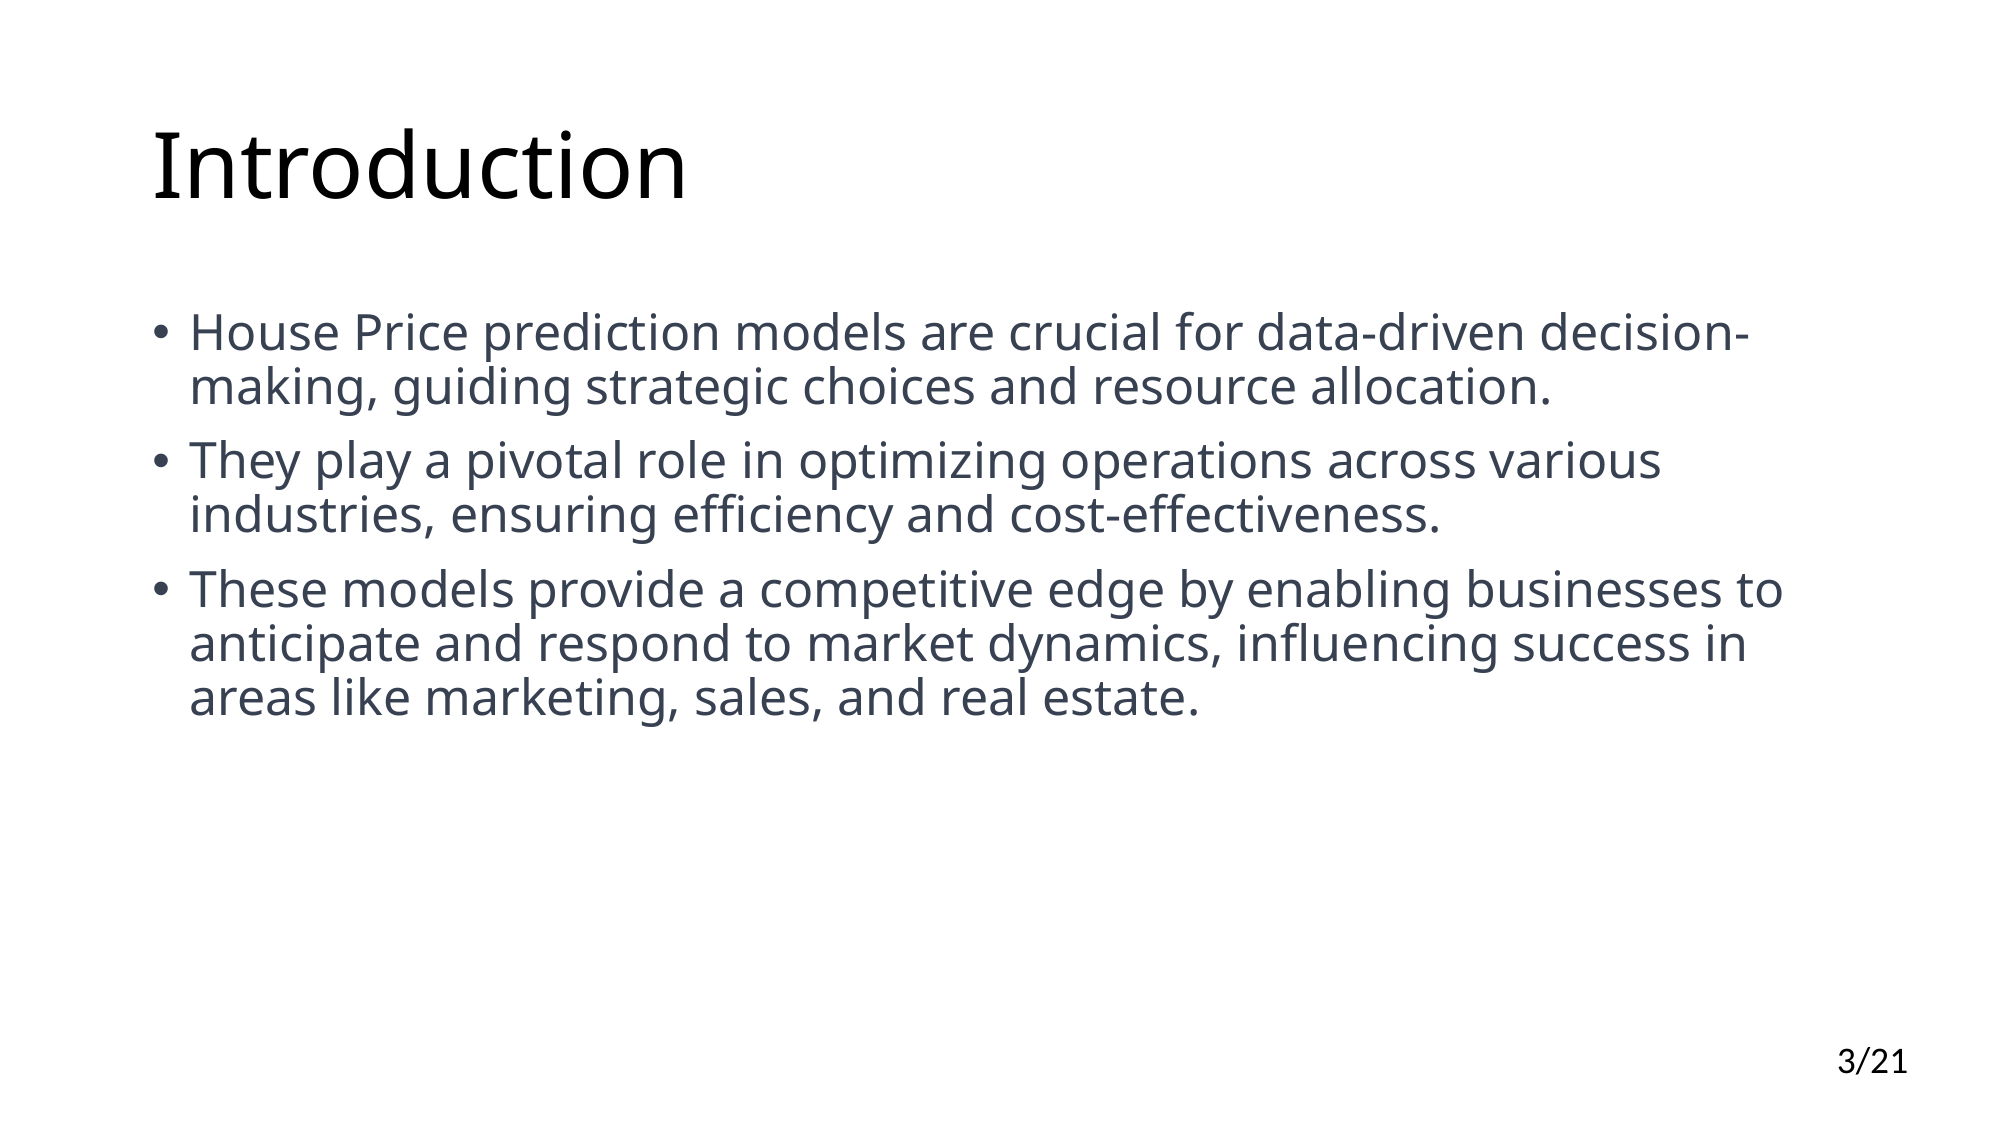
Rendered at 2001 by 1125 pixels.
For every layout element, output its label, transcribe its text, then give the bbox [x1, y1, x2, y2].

title Introduction [137, 59, 1863, 278]
text_box 3/21 [1788, 1012, 1957, 1105]
list House Price prediction models are crucial for data-driven decision-making, guiding strategic choices and resource allocation. They play a pivotal role in optimizing operations across various industries, ensuring efficiency and cost-effectiveness. These models provide a competitive edge by enabling businesses to anticipate and respond to market dynamics, influencing success in areas like marketing, sales, and real estate. [137, 299, 1863, 1014]
